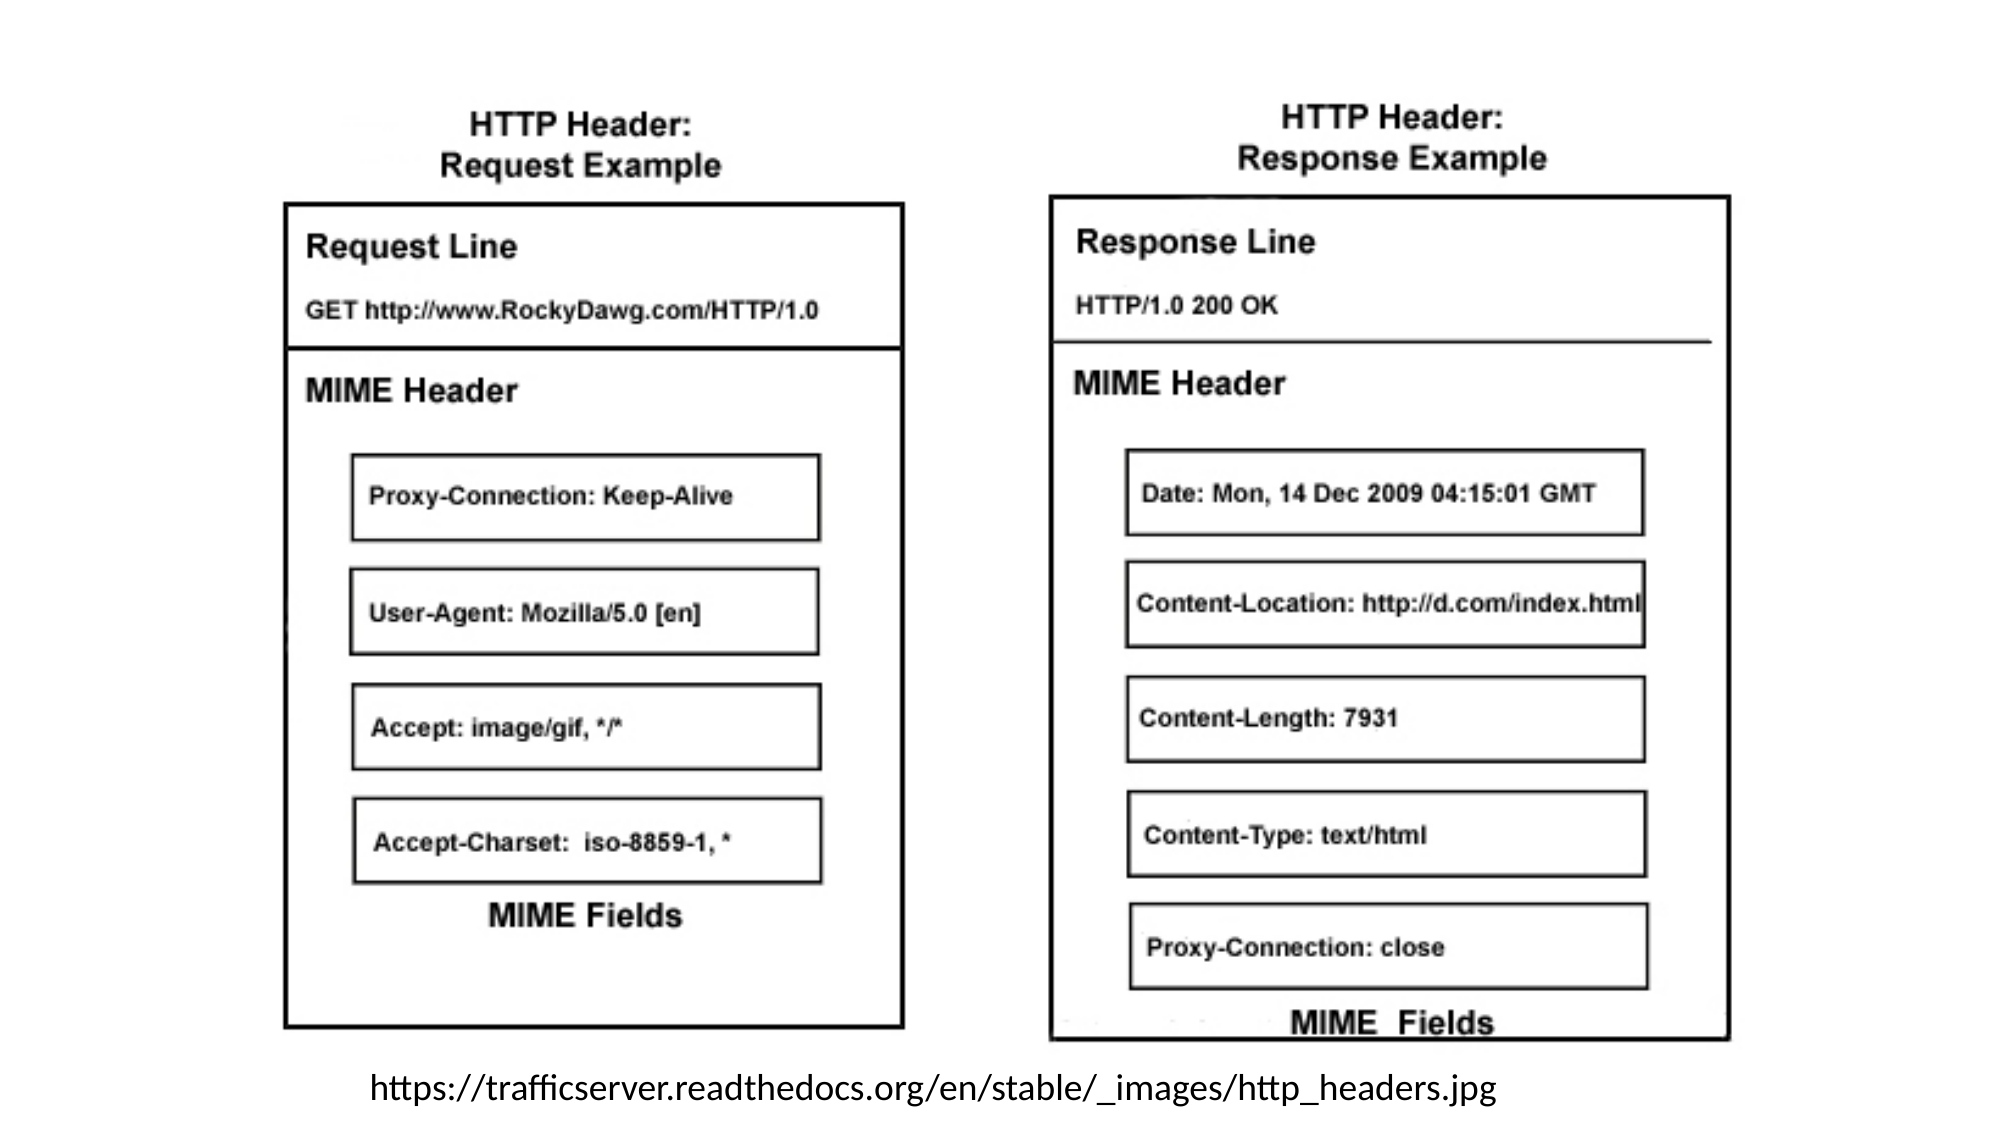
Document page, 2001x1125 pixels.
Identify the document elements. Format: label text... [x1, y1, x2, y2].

picture [245, 78, 1771, 1057]
text_box https://trafficserver.readthedocs.org/en/stable/_images/http_headers.jpg [354, 1057, 1705, 1116]
